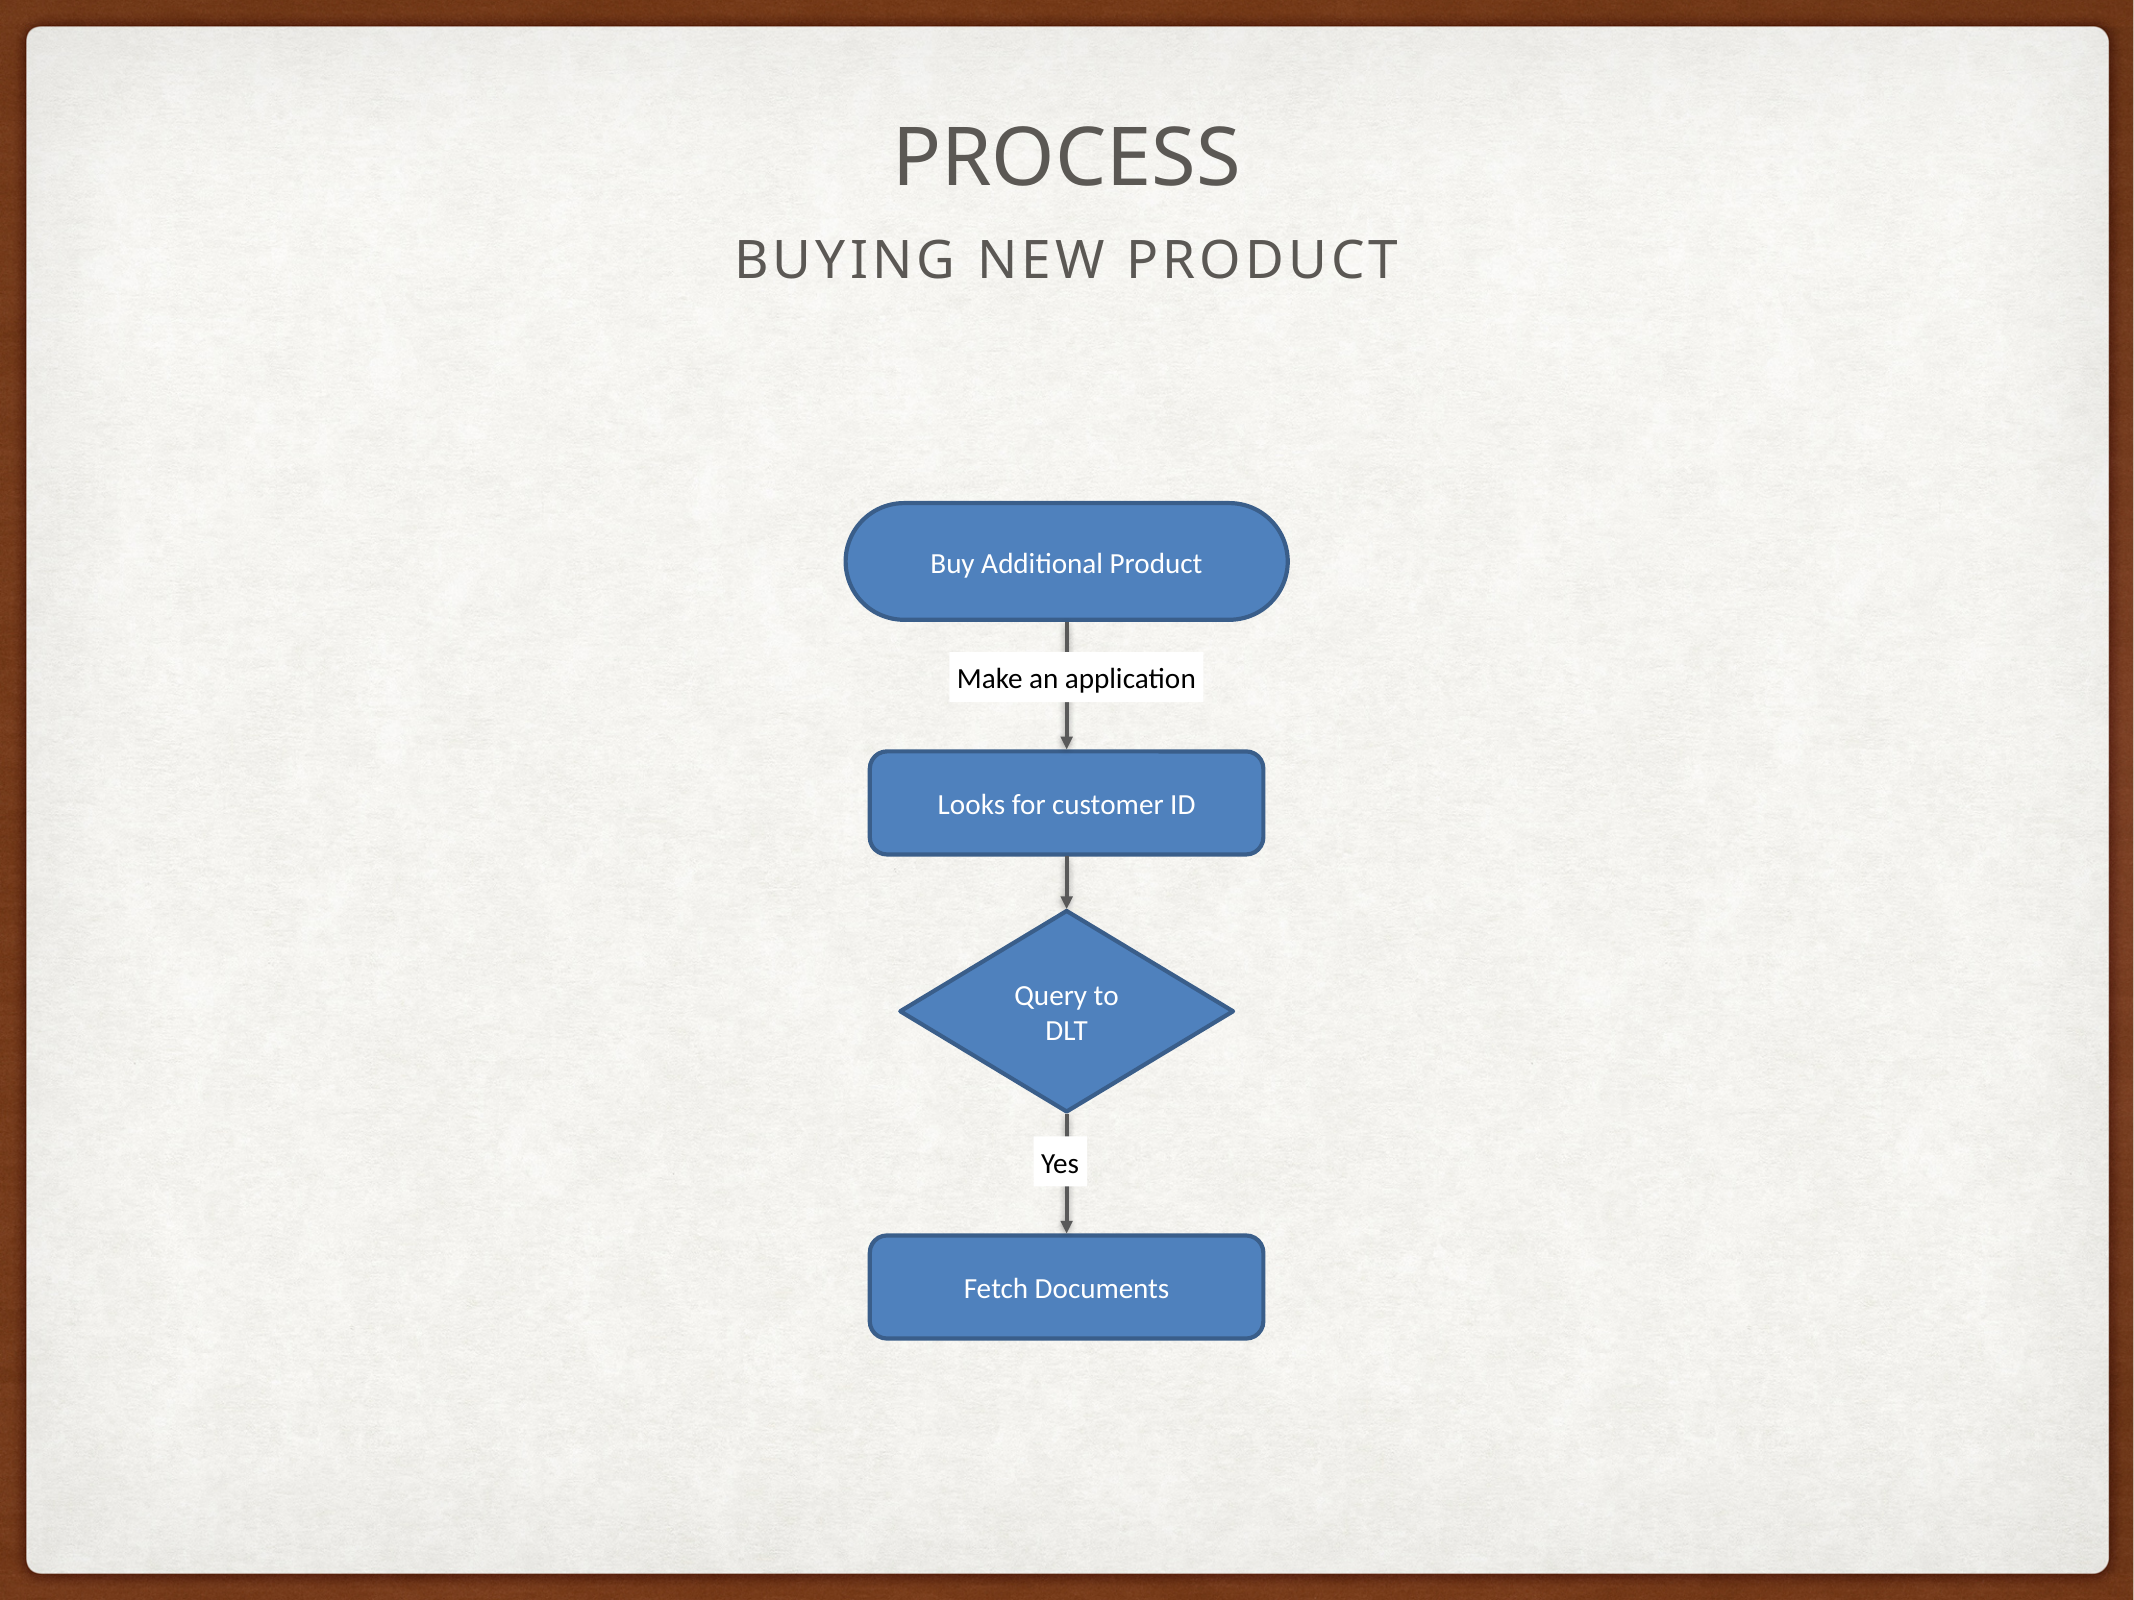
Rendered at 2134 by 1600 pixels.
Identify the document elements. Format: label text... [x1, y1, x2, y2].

list Buying New Product [109, 220, 2024, 306]
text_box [845, 502, 1288, 1339]
title Process [109, 95, 2024, 220]
picture [0, 0, 2134, 1600]
